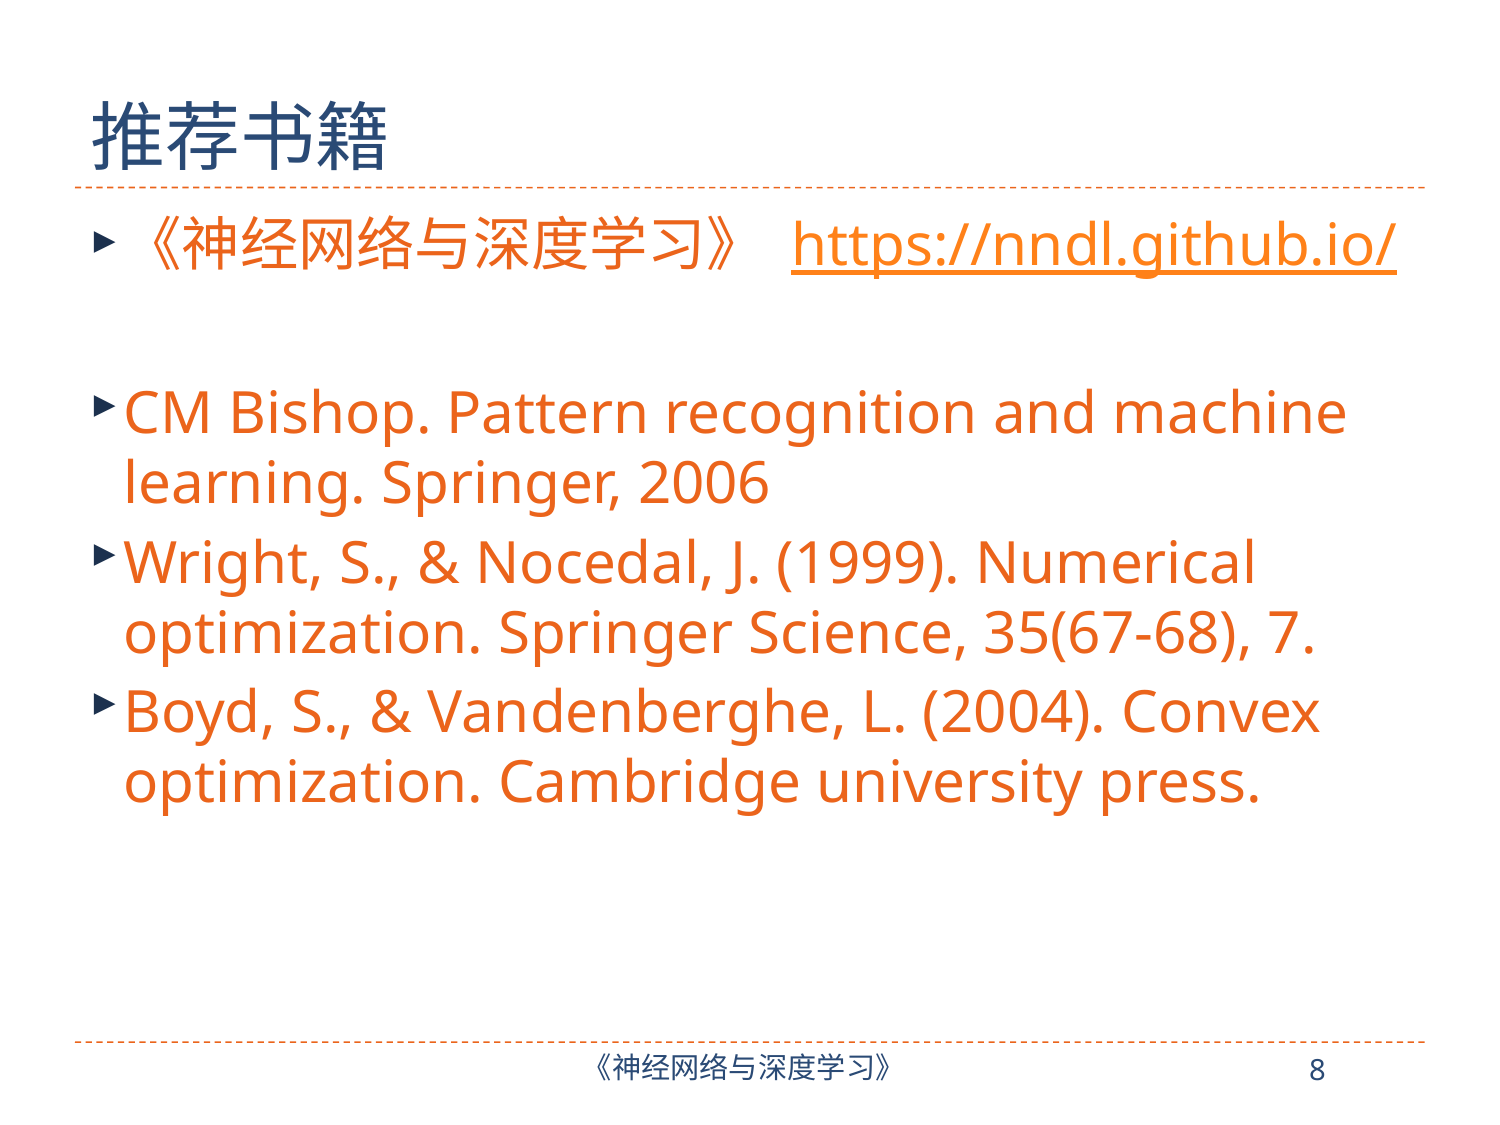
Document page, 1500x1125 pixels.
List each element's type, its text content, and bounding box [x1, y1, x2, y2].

list 《神经网络与深度学习》 https://nndl.github.io/ CM Bishop. Pattern recognition and machine learning. Springer, 2006 Wright, S., & Nocedal, J. (1999). Numerical optimization. Springer Science, 35(67-68), 7. Boyd, S., & Vandenberghe, L. (2004). Convex optimization. Cambridge university press. [75, 200, 1425, 1010]
title 推荐书籍 [75, 24, 1425, 188]
